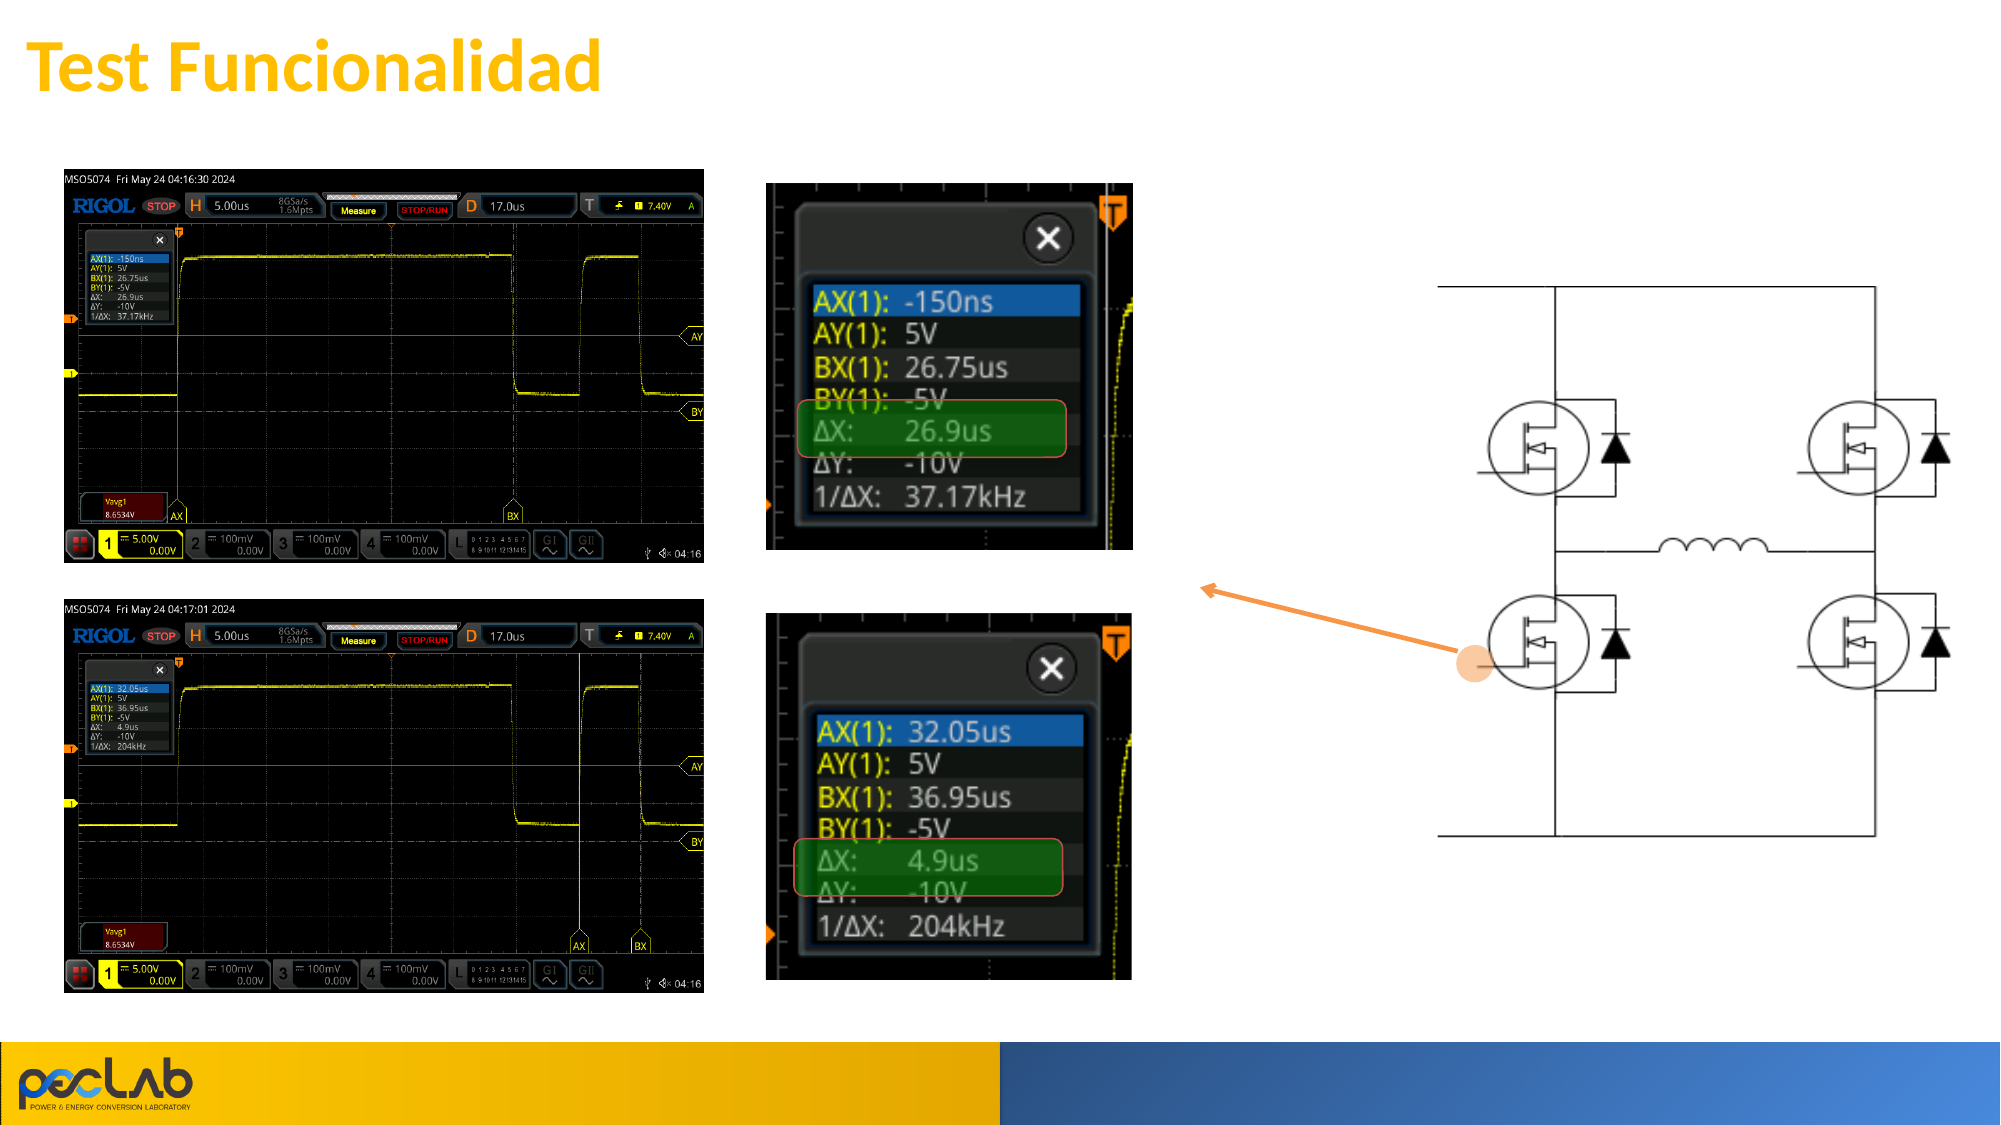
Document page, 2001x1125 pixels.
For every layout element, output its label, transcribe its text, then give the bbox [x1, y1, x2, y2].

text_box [1199, 587, 1458, 652]
title Test Funcionalidad [26, 16, 1887, 108]
picture [64, 599, 704, 994]
picture [1437, 286, 1952, 839]
picture [0, 1039, 2000, 1125]
picture [765, 182, 1134, 551]
picture [765, 612, 1132, 981]
picture [64, 169, 704, 563]
